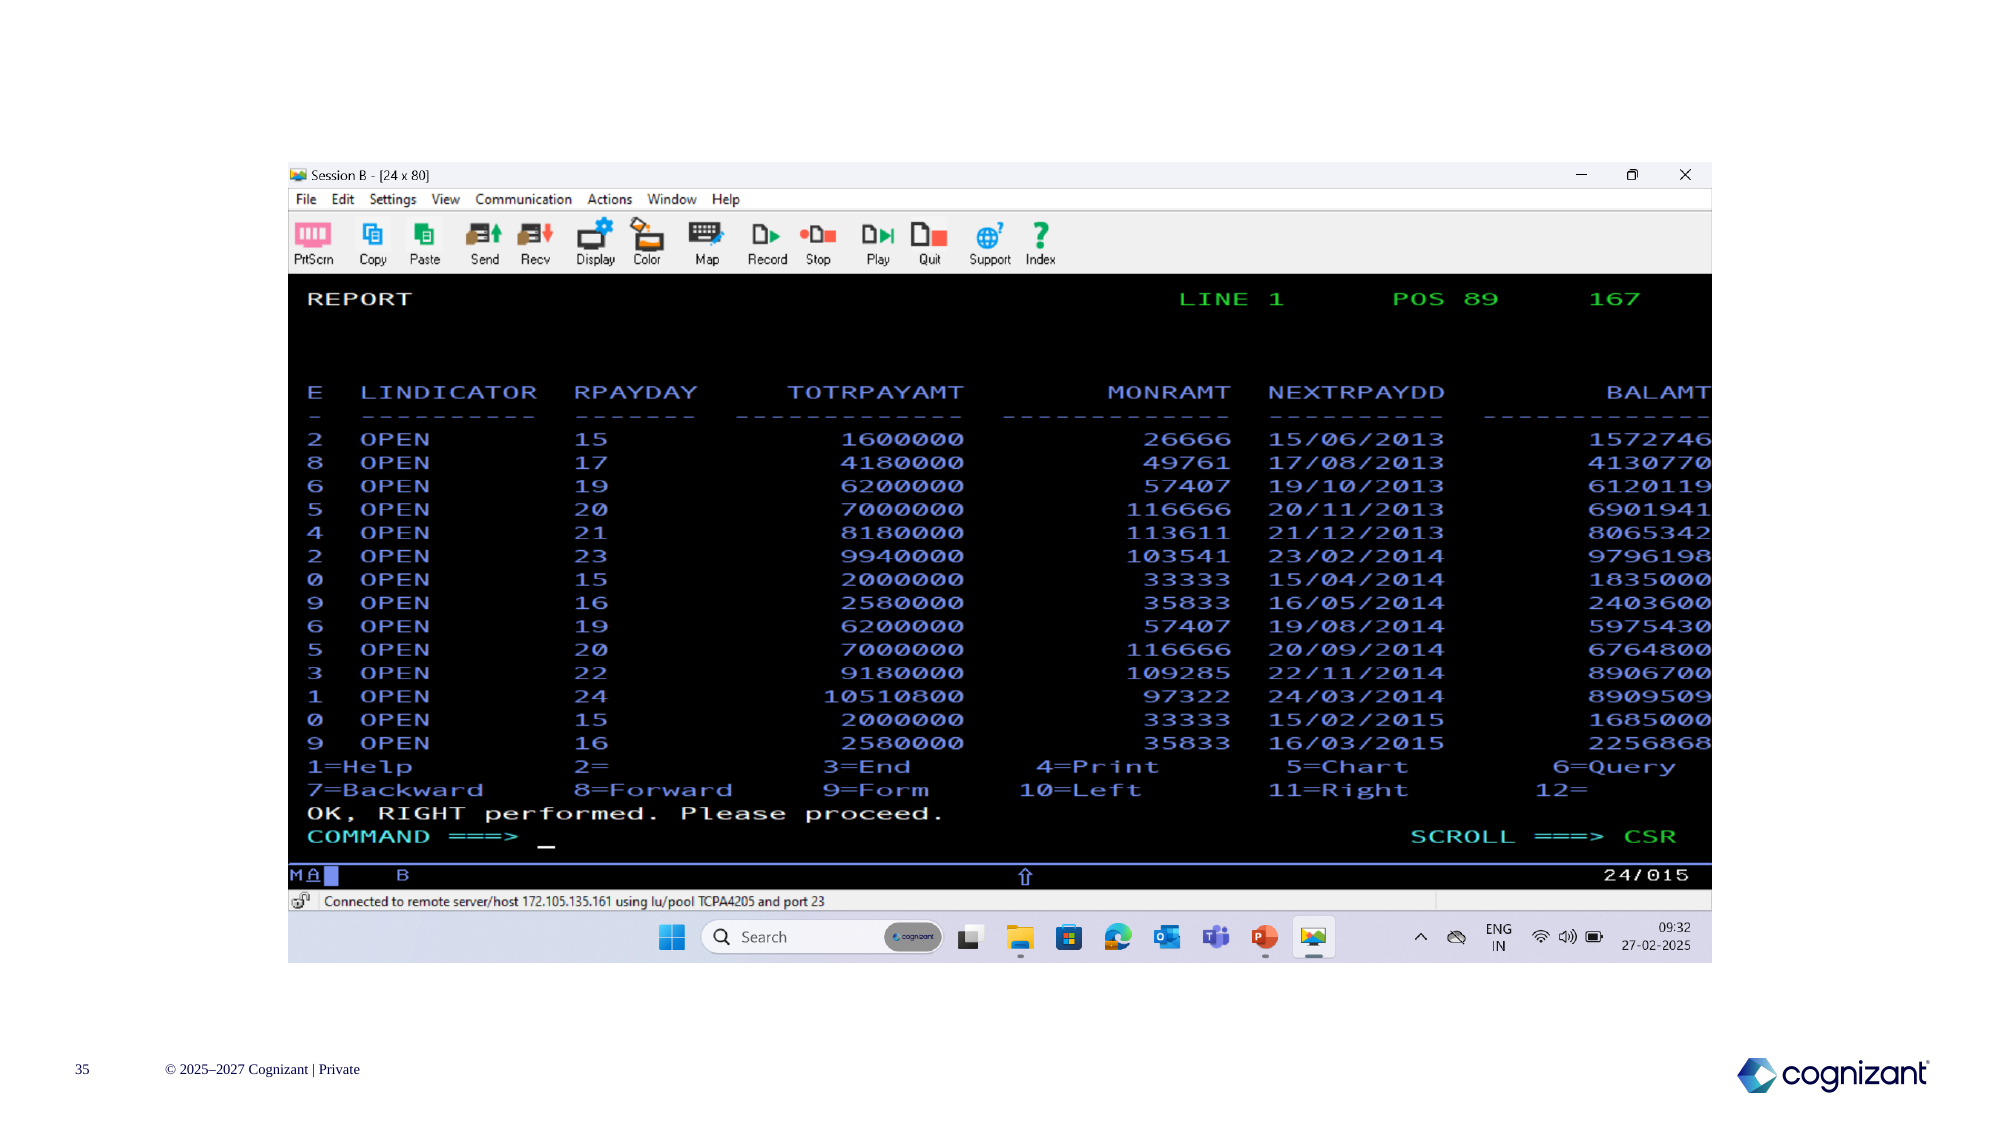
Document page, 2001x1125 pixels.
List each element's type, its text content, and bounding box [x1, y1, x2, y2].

picture [288, 161, 1712, 964]
footer © 2025–2027 Cognizant | Private [165, 1050, 456, 1088]
picture [1737, 1058, 1930, 1093]
slide_number 35 [75, 1050, 135, 1088]
